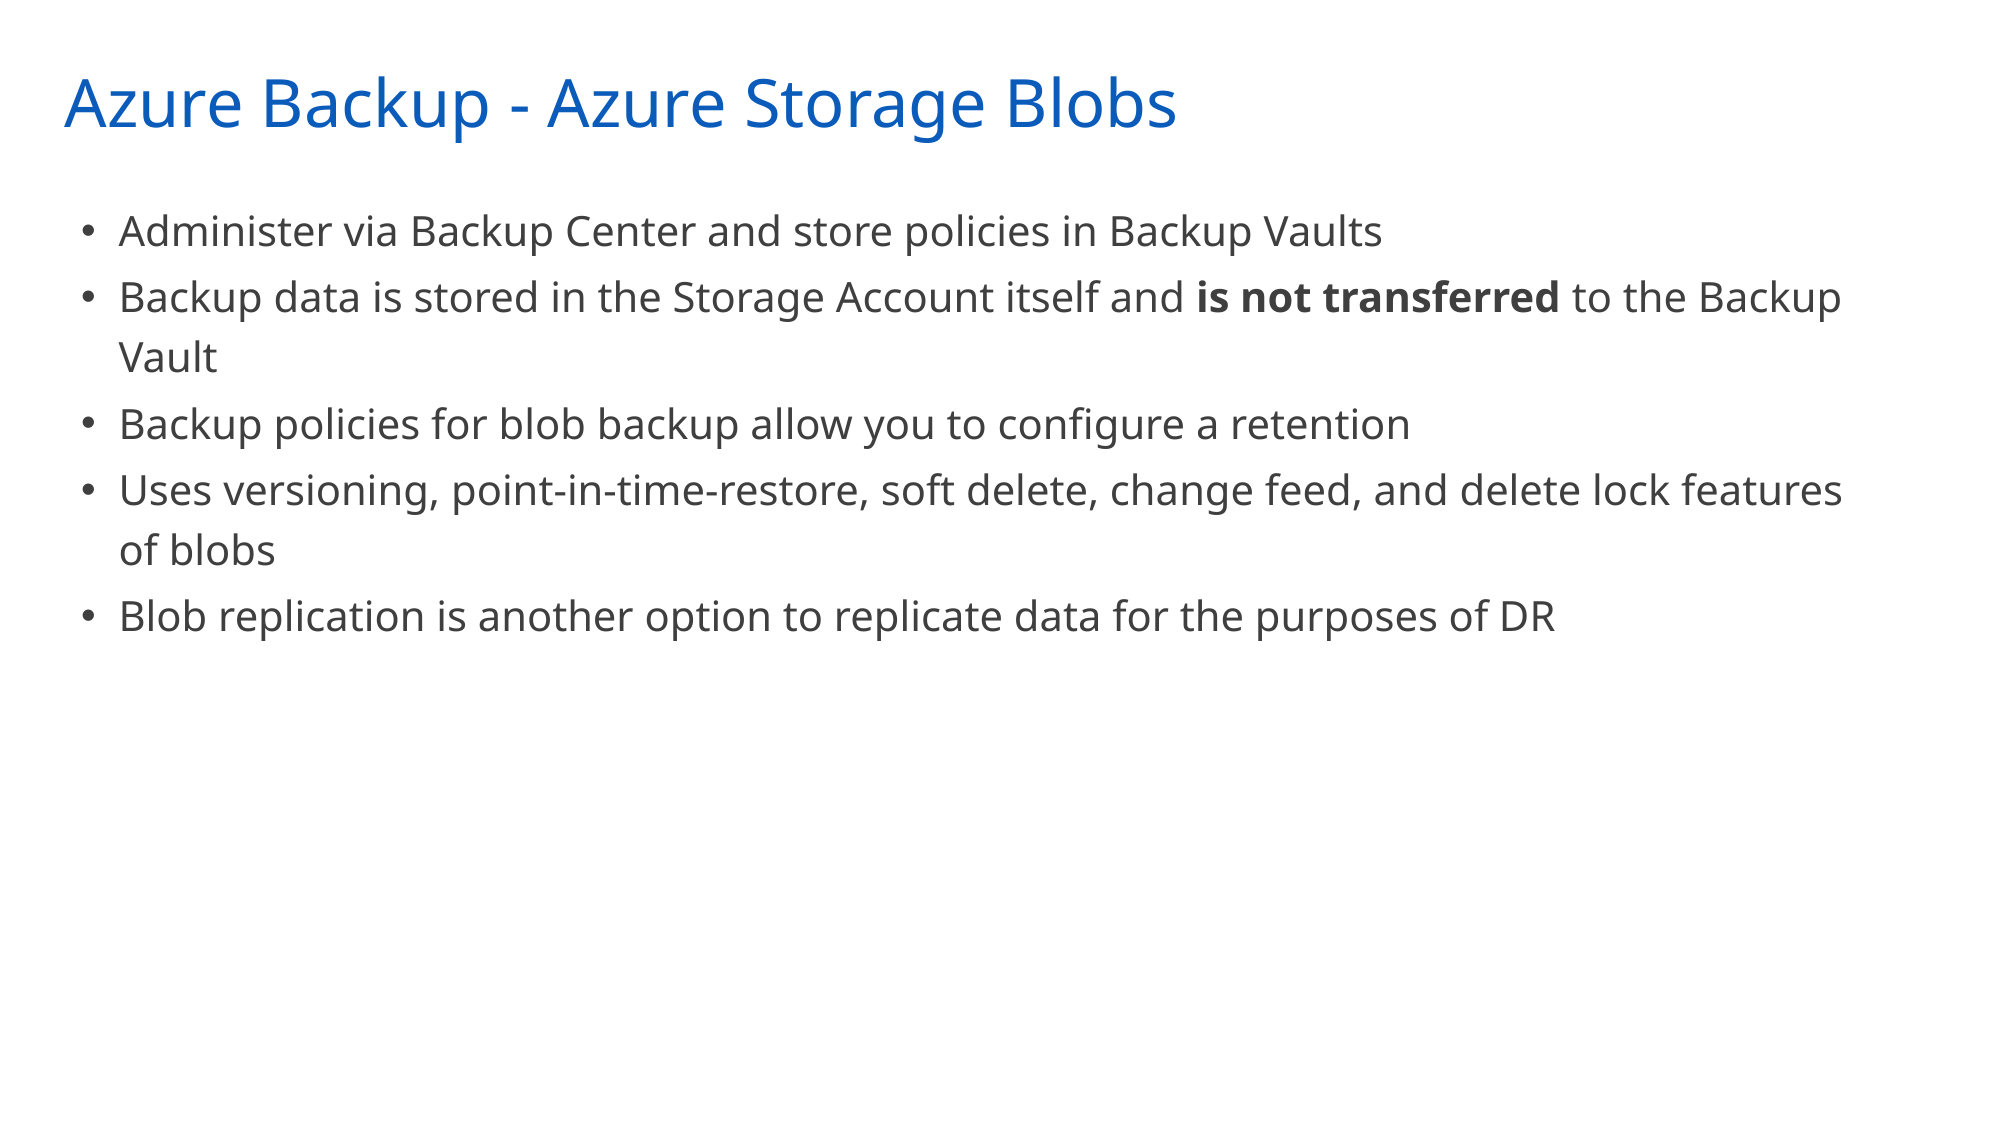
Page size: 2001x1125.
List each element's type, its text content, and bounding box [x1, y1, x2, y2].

title Azure Backup - Azure Storage Blobs [49, 49, 1899, 162]
list Administer via Backup Center and store policies in Backup Vaults Backup data is stored in the Storage Account itself and is not transferred to the Backup Vault Backup policies for blob backup allow you to configure a retention Uses versioning, point-in-time-restore, soft delete, change feed, and delete lock features of blobs Blob replication is another option to replicate data for the purposes of DR [66, 187, 1899, 1001]
